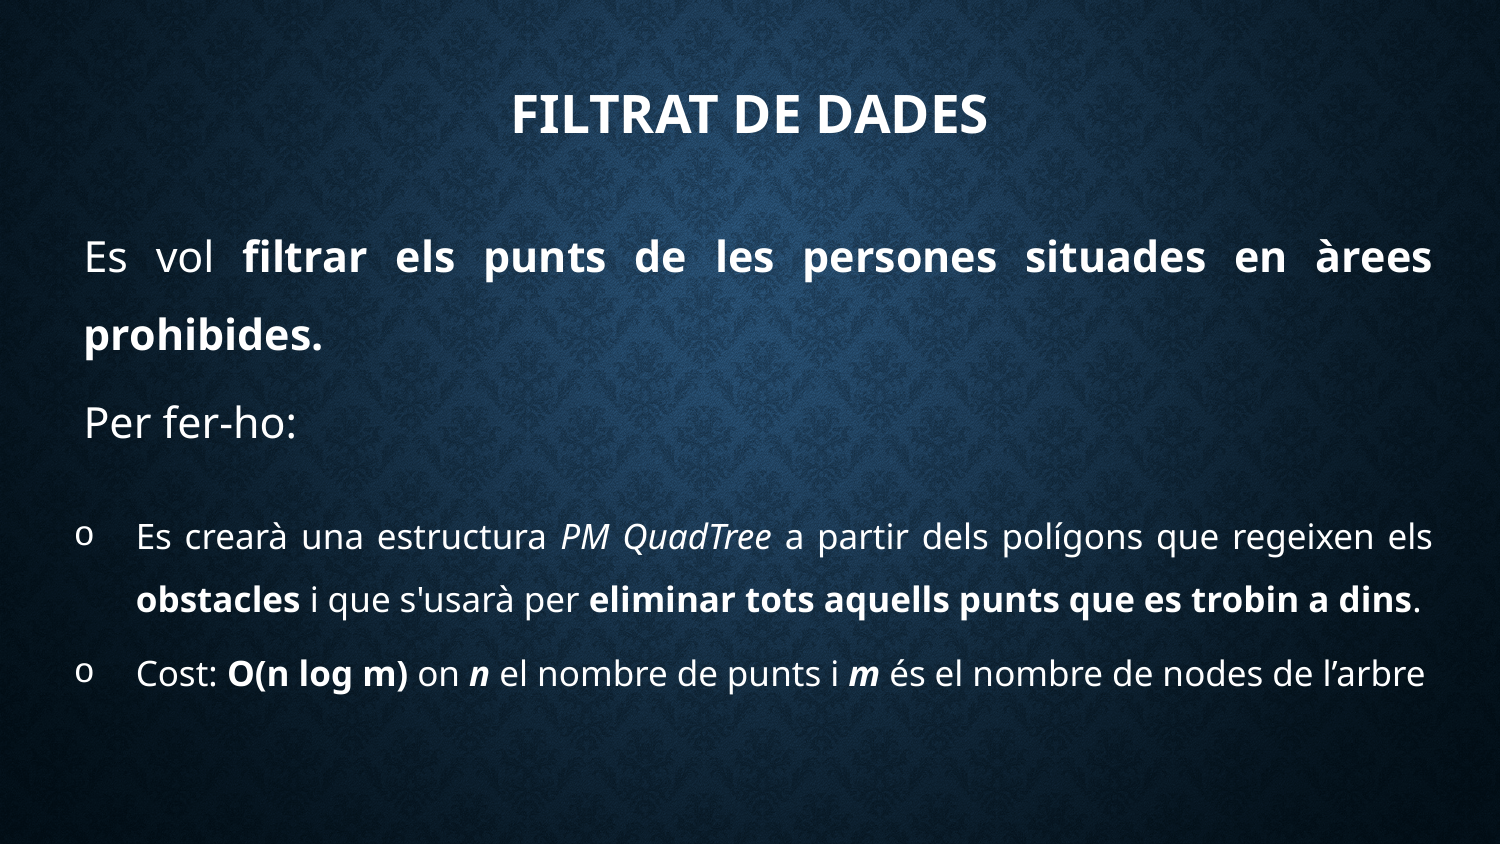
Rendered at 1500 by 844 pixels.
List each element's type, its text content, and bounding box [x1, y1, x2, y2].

list Es vol filtrar els punts de les persones situades en àrees prohibides. Per fer-ho: Es crearà una estructura PM QuadTree a partir dels polígons que regeixen els obstacles i que s'usarà per eliminar tots aquells punts que es trobin a dins. Cost: O(n log m) on n el nombre de punts i m és el nombre de nodes de l’arbre [51, 189, 1449, 750]
title Filtrat de dades [51, 72, 1449, 167]
